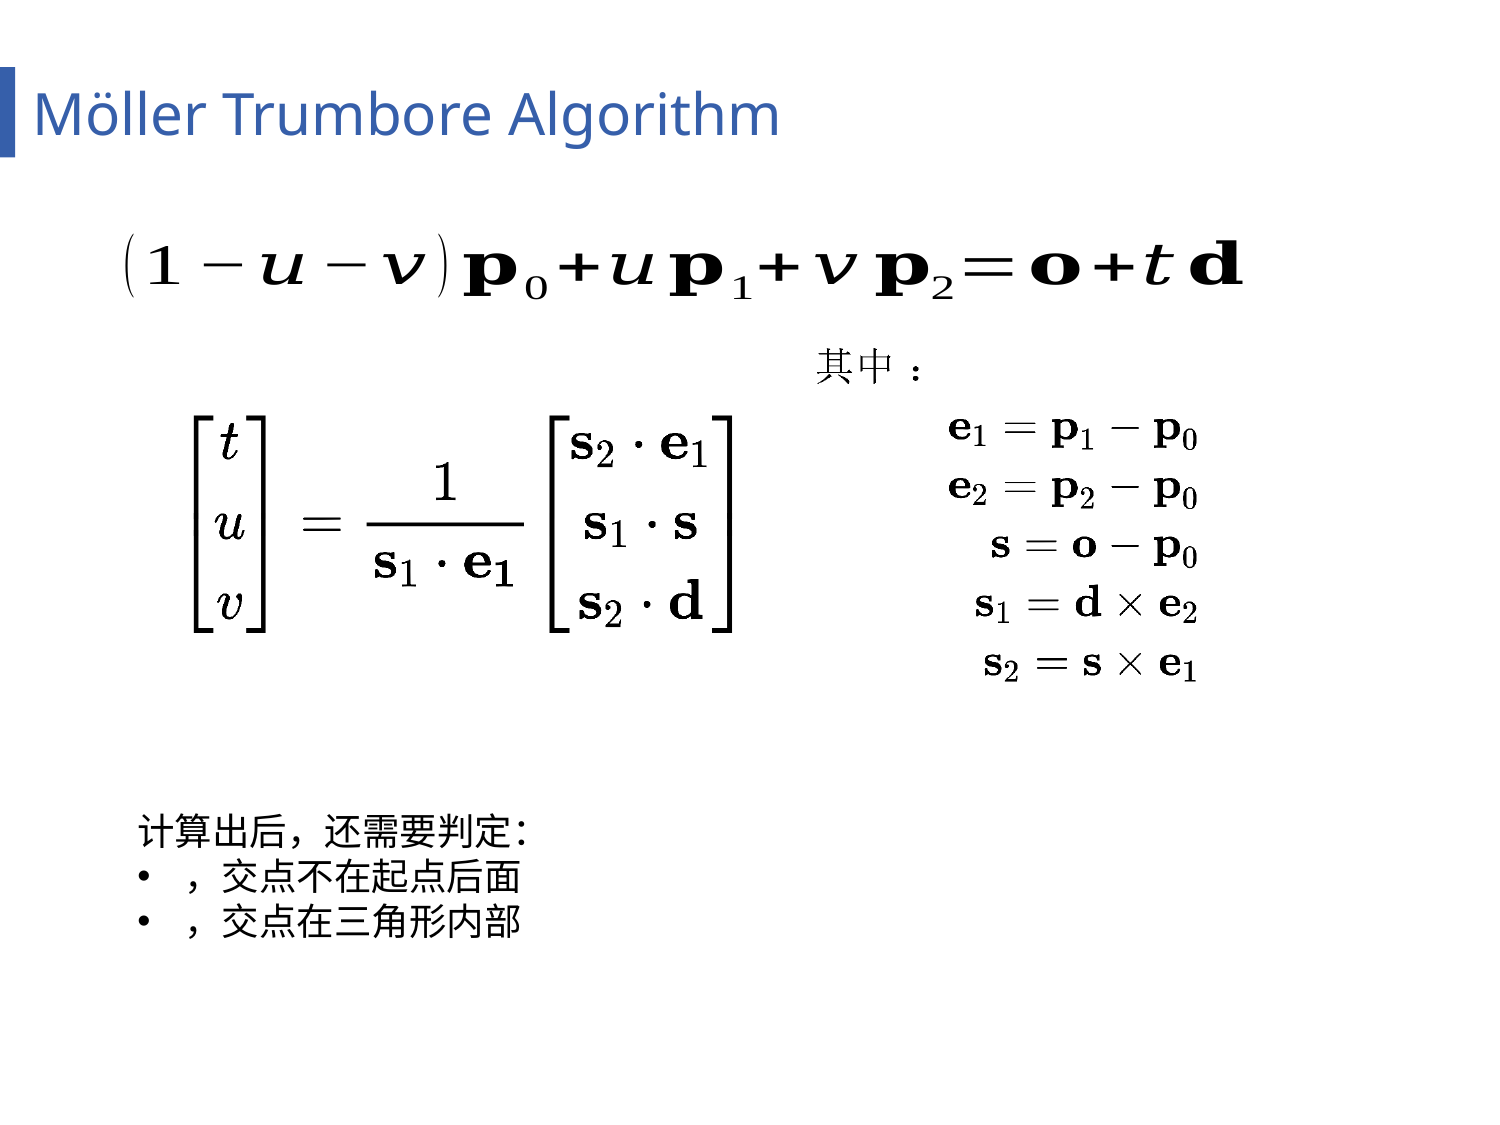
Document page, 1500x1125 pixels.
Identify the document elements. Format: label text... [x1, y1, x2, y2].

picture [175, 346, 1309, 686]
list Möller Trumbore Algorithm [17, 77, 824, 146]
